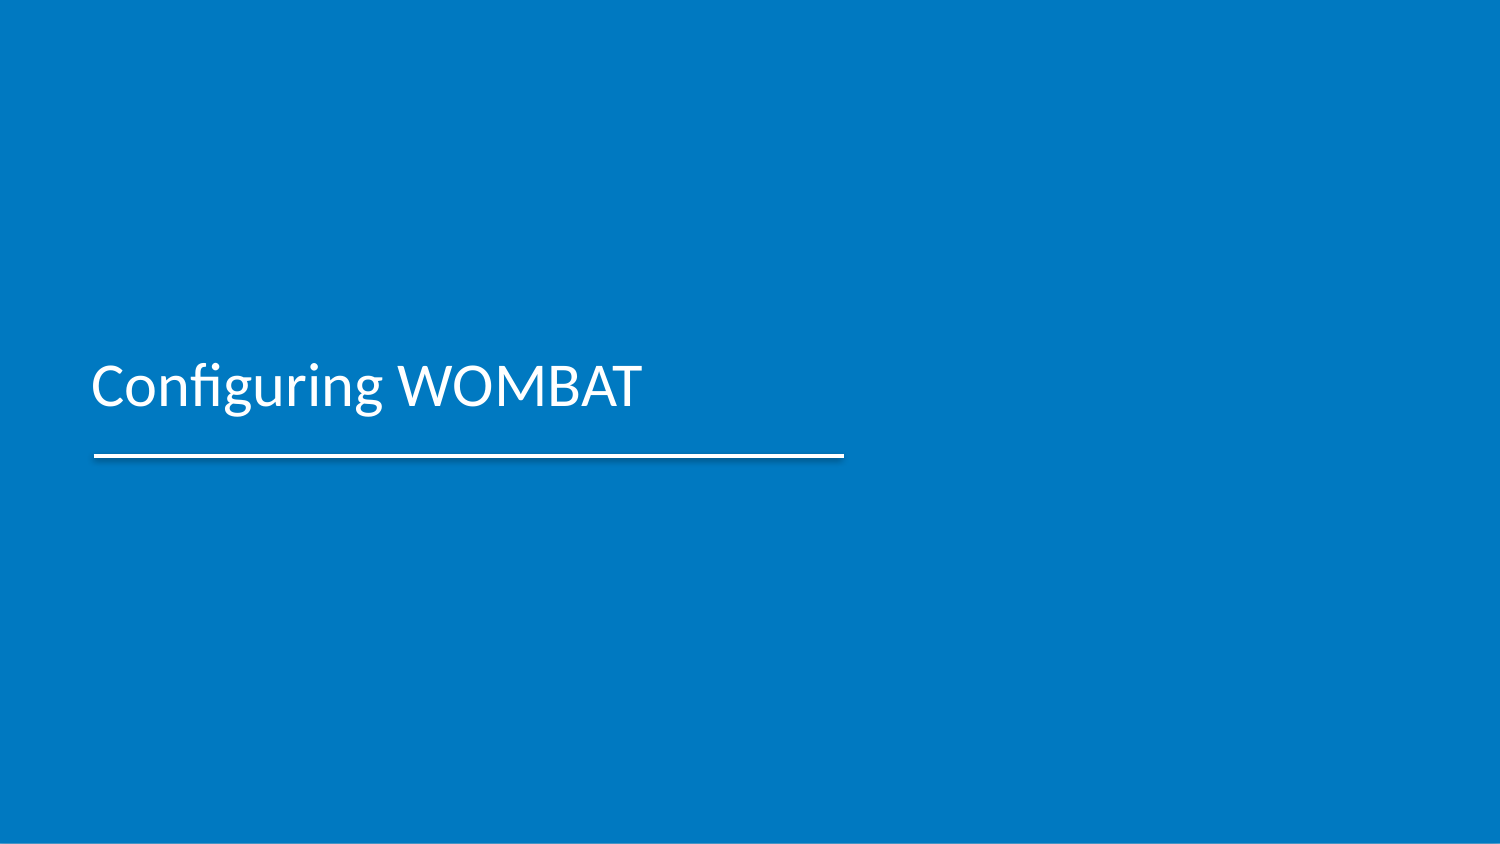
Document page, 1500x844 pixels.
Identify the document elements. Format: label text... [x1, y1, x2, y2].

list Configuring WOMBAT [76, 205, 725, 427]
